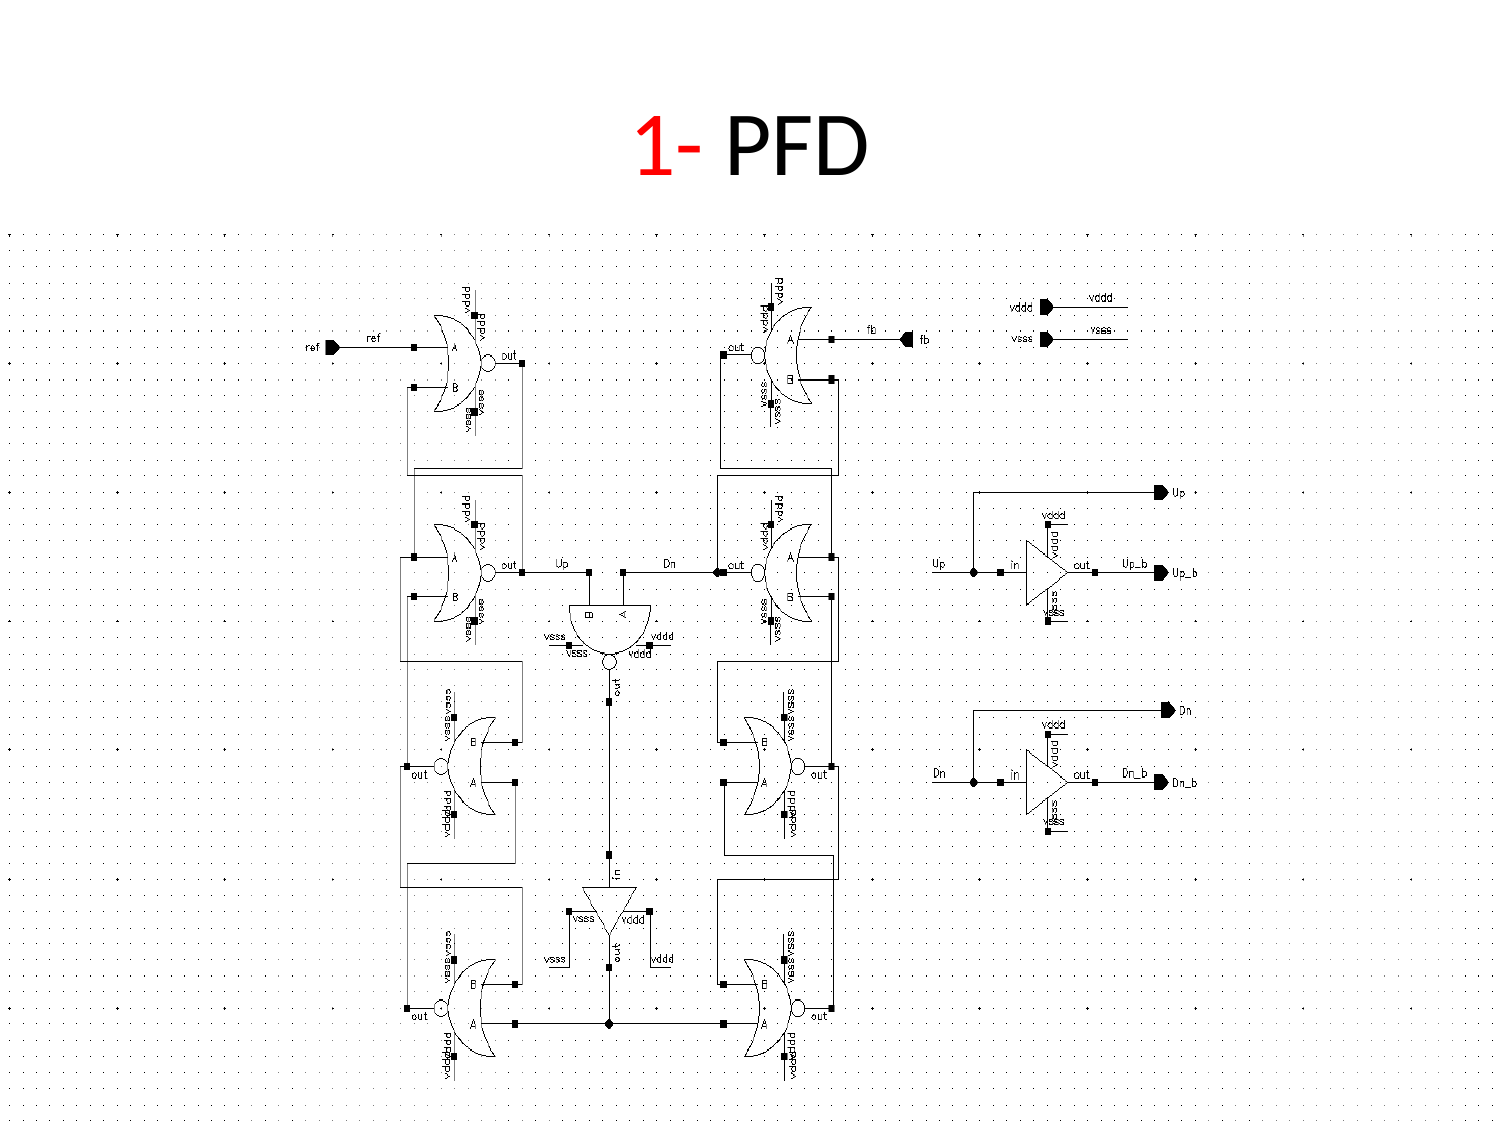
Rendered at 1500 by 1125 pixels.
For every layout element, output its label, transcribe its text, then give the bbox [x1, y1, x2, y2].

title 1- PFD [75, 45, 1425, 231]
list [0, 232, 1500, 1125]
